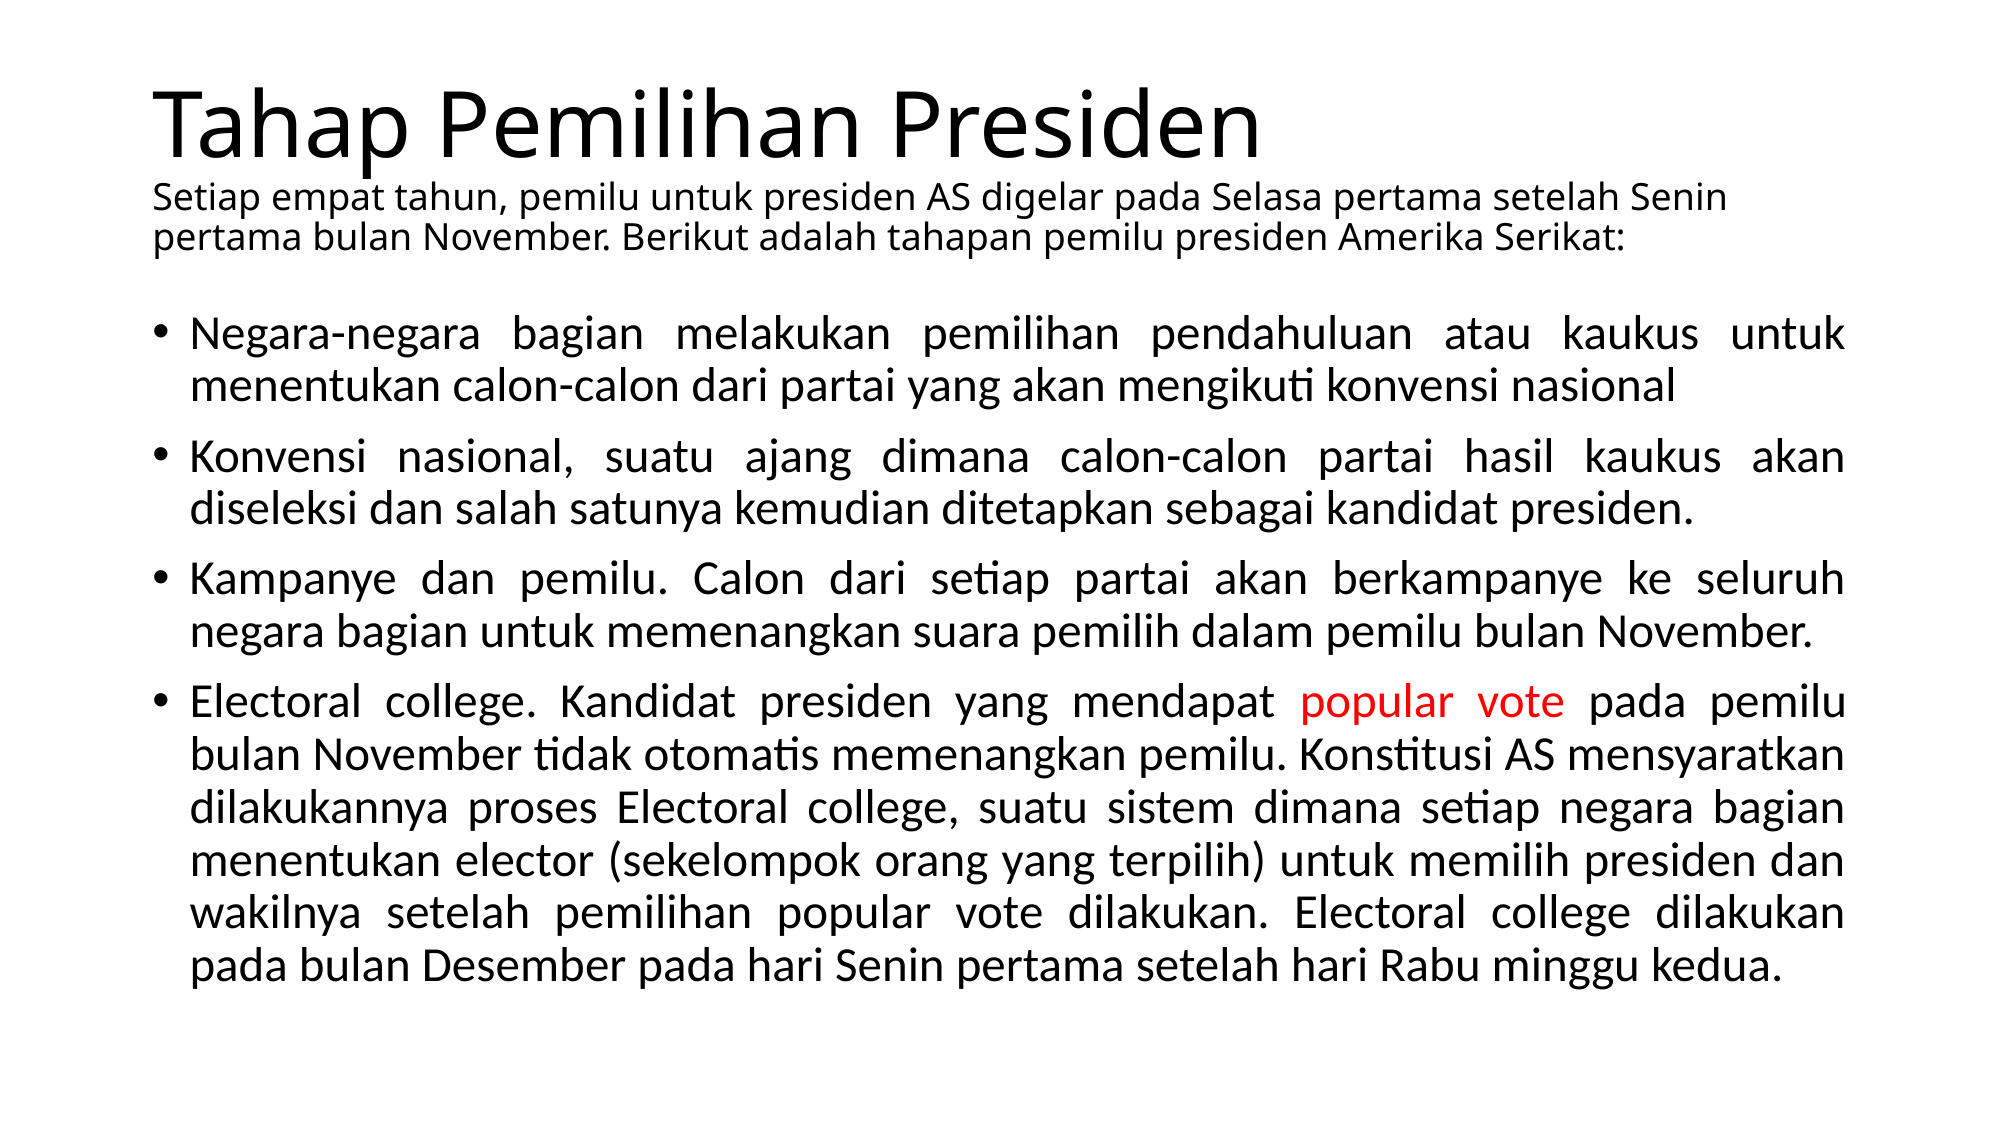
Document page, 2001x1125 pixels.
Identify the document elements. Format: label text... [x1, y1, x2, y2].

list Negara-negara bagian melakukan pemilihan pendahuluan atau kaukus untuk menentukan calon-calon dari partai yang akan mengikuti konvensi nasional Konvensi nasional, suatu ajang dimana calon-calon partai hasil kaukus akan diseleksi dan salah satunya kemudian ditetapkan sebagai kandidat presiden. Kampanye dan pemilu. Calon dari setiap partai akan berkampanye ke seluruh negara bagian untuk memenangkan suara pemilih dalam pemilu bulan November. Electoral college. Kandidat presiden yang mendapat popular vote pada pemilu bulan November tidak otomatis memenangkan pemilu. Konstitusi AS mensyaratkan dilakukannya proses Electoral college, suatu sistem dimana setiap negara bagian menentukan elector (sekelompok orang yang terpilih) untuk memilih presiden dan wakilnya setelah pemilihan popular vote dilakukan. Electoral college dilakukan pada bulan Desember pada hari Senin pertama setelah hari Rabu minggu kedua. [137, 299, 1863, 1014]
title Tahap Pemilihan Presiden Setiap empat tahun, pemilu untuk presiden AS digelar pada Selasa pertama setelah Senin pertama bulan November. Berikut adalah tahapan pemilu presiden Amerika Serikat: [137, 59, 1863, 278]
